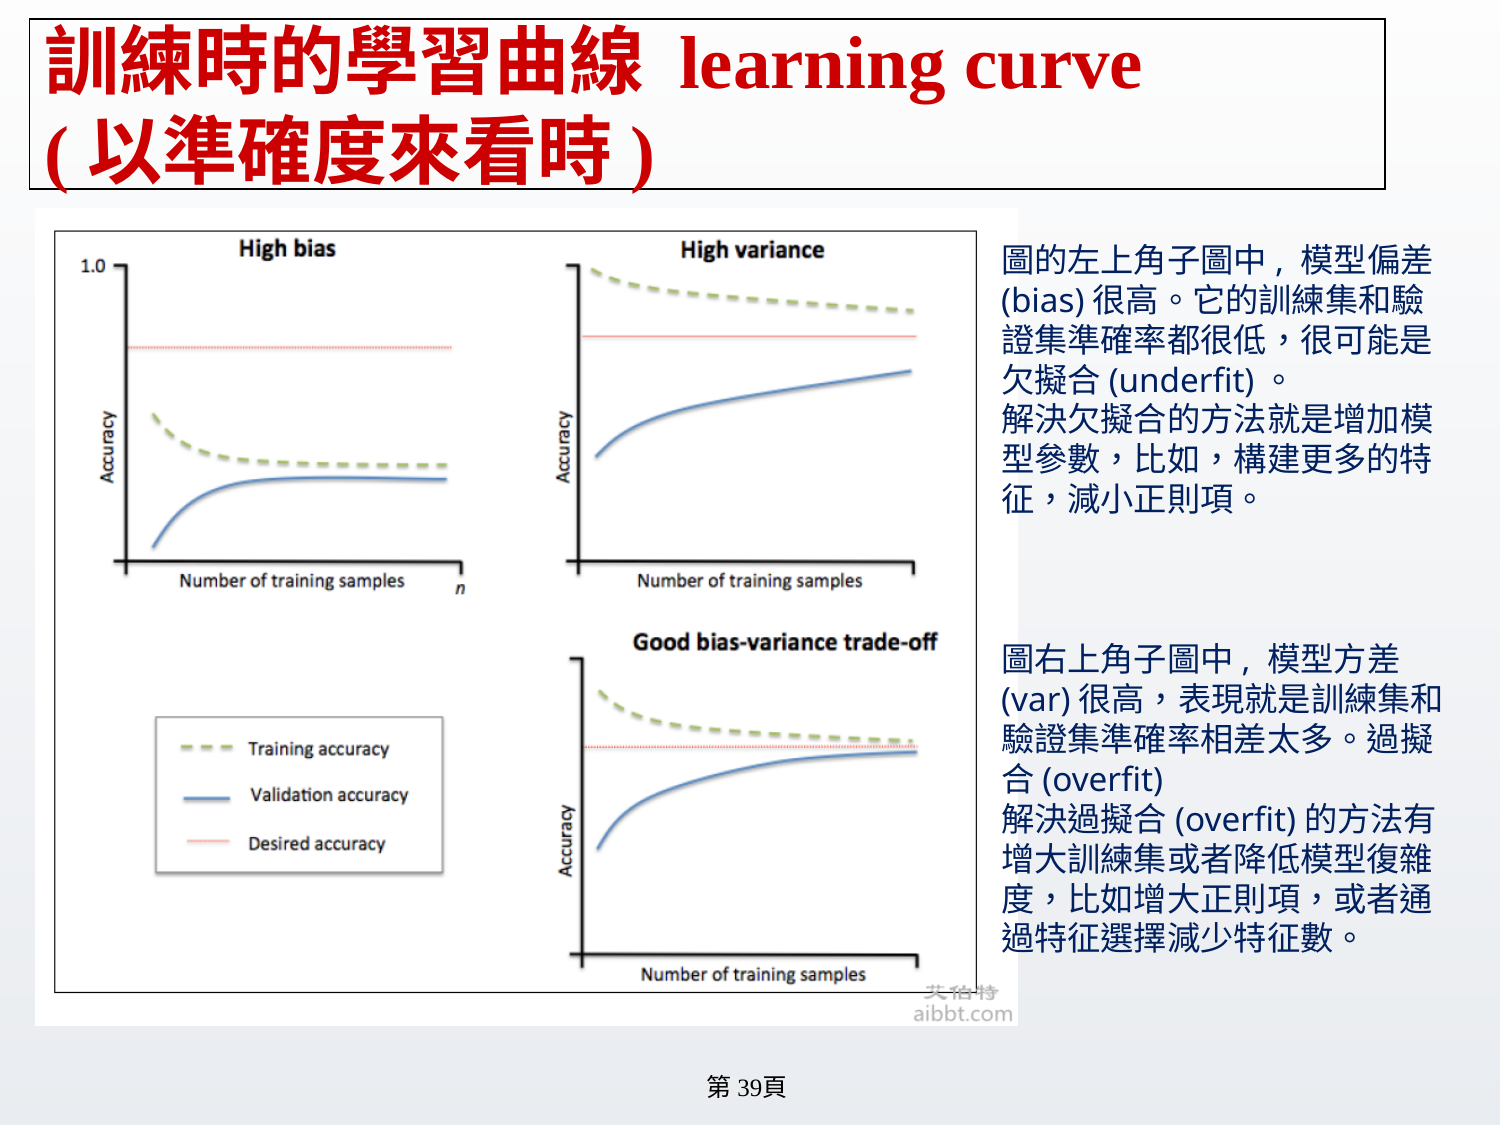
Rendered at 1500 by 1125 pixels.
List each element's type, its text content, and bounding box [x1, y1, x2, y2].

picture [35, 208, 1018, 1026]
text_box 圖的左上角子圖中, 模型偏差(bias)很高。它的訓練集和驗證集準確率都很低，很可能是欠擬合(underfit)。 解決欠擬合的方法就是增加模型參數，比如，構建更多的特征，減小正則項。 圖右上角子圖中, 模型方差(var)很高，表現就是訓練集和驗證集準確率相差太多。過擬合(overfit) 解決過擬合(overfit)的方法有增大訓練集或者降低模型復雜度，比如增大正則項，或者通過特征選擇減少特征數。 [1018, 231, 1471, 965]
title 訓練時的學習曲線 learning curve (以準確度來看時) [29, 18, 1386, 190]
